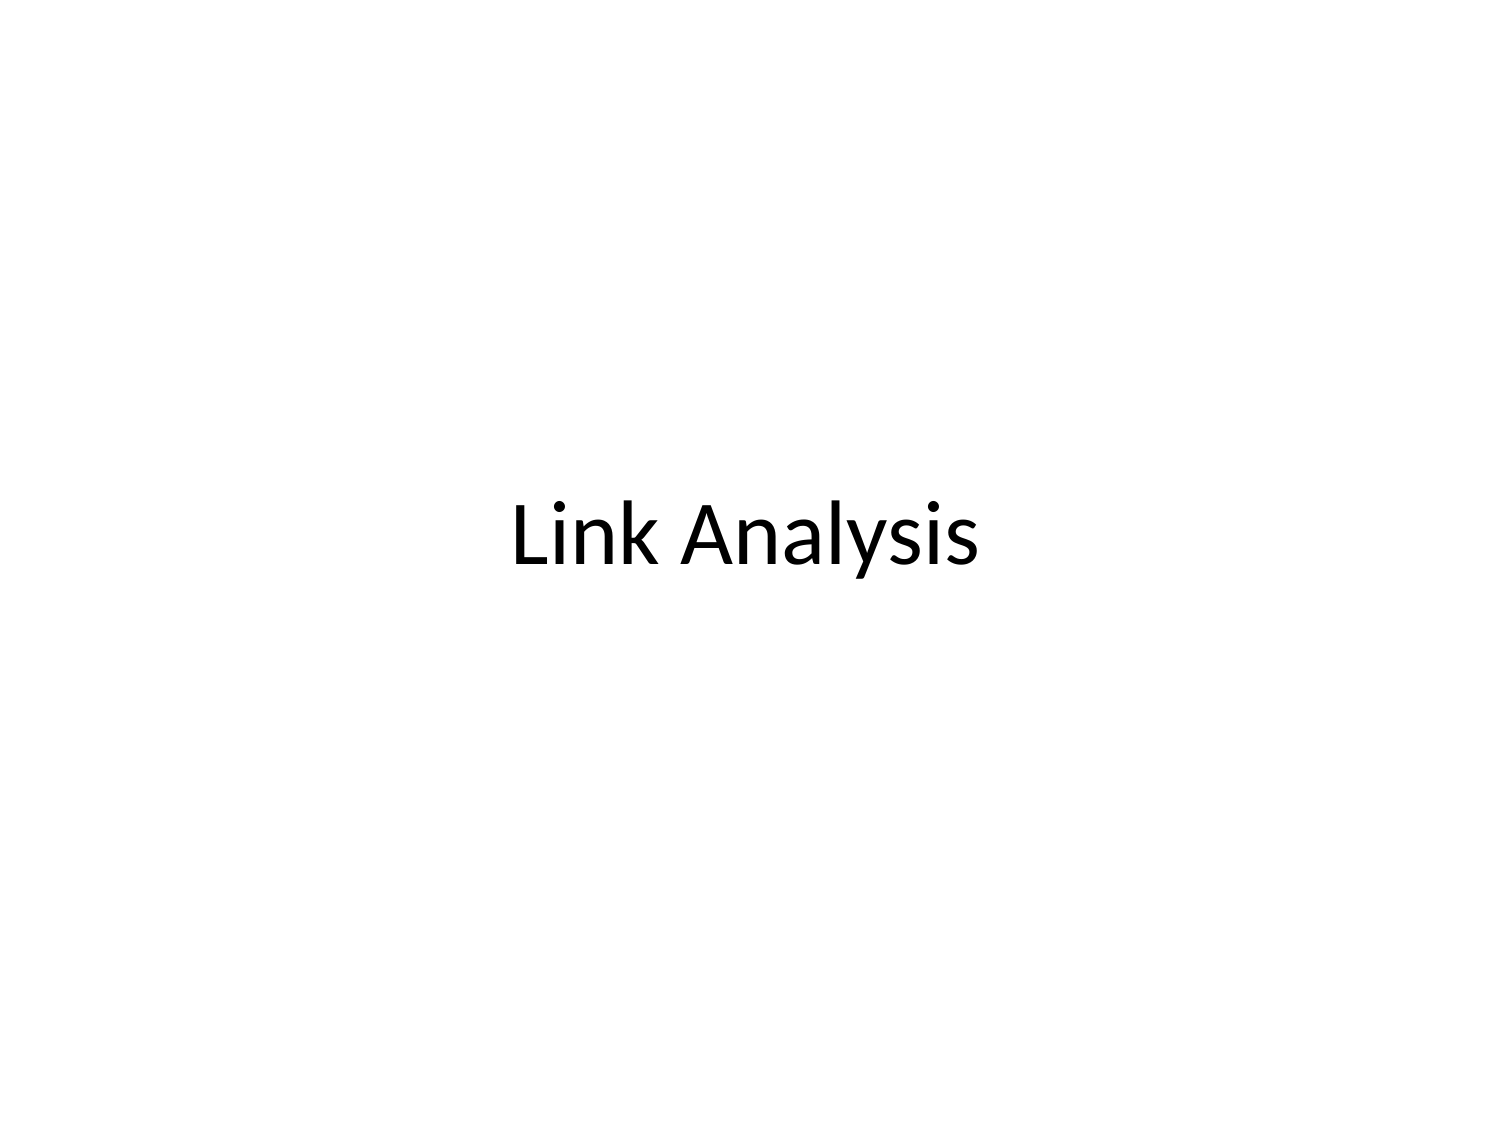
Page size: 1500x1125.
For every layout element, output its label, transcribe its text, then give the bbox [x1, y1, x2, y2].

title Link Analysis [45, 433, 1447, 622]
